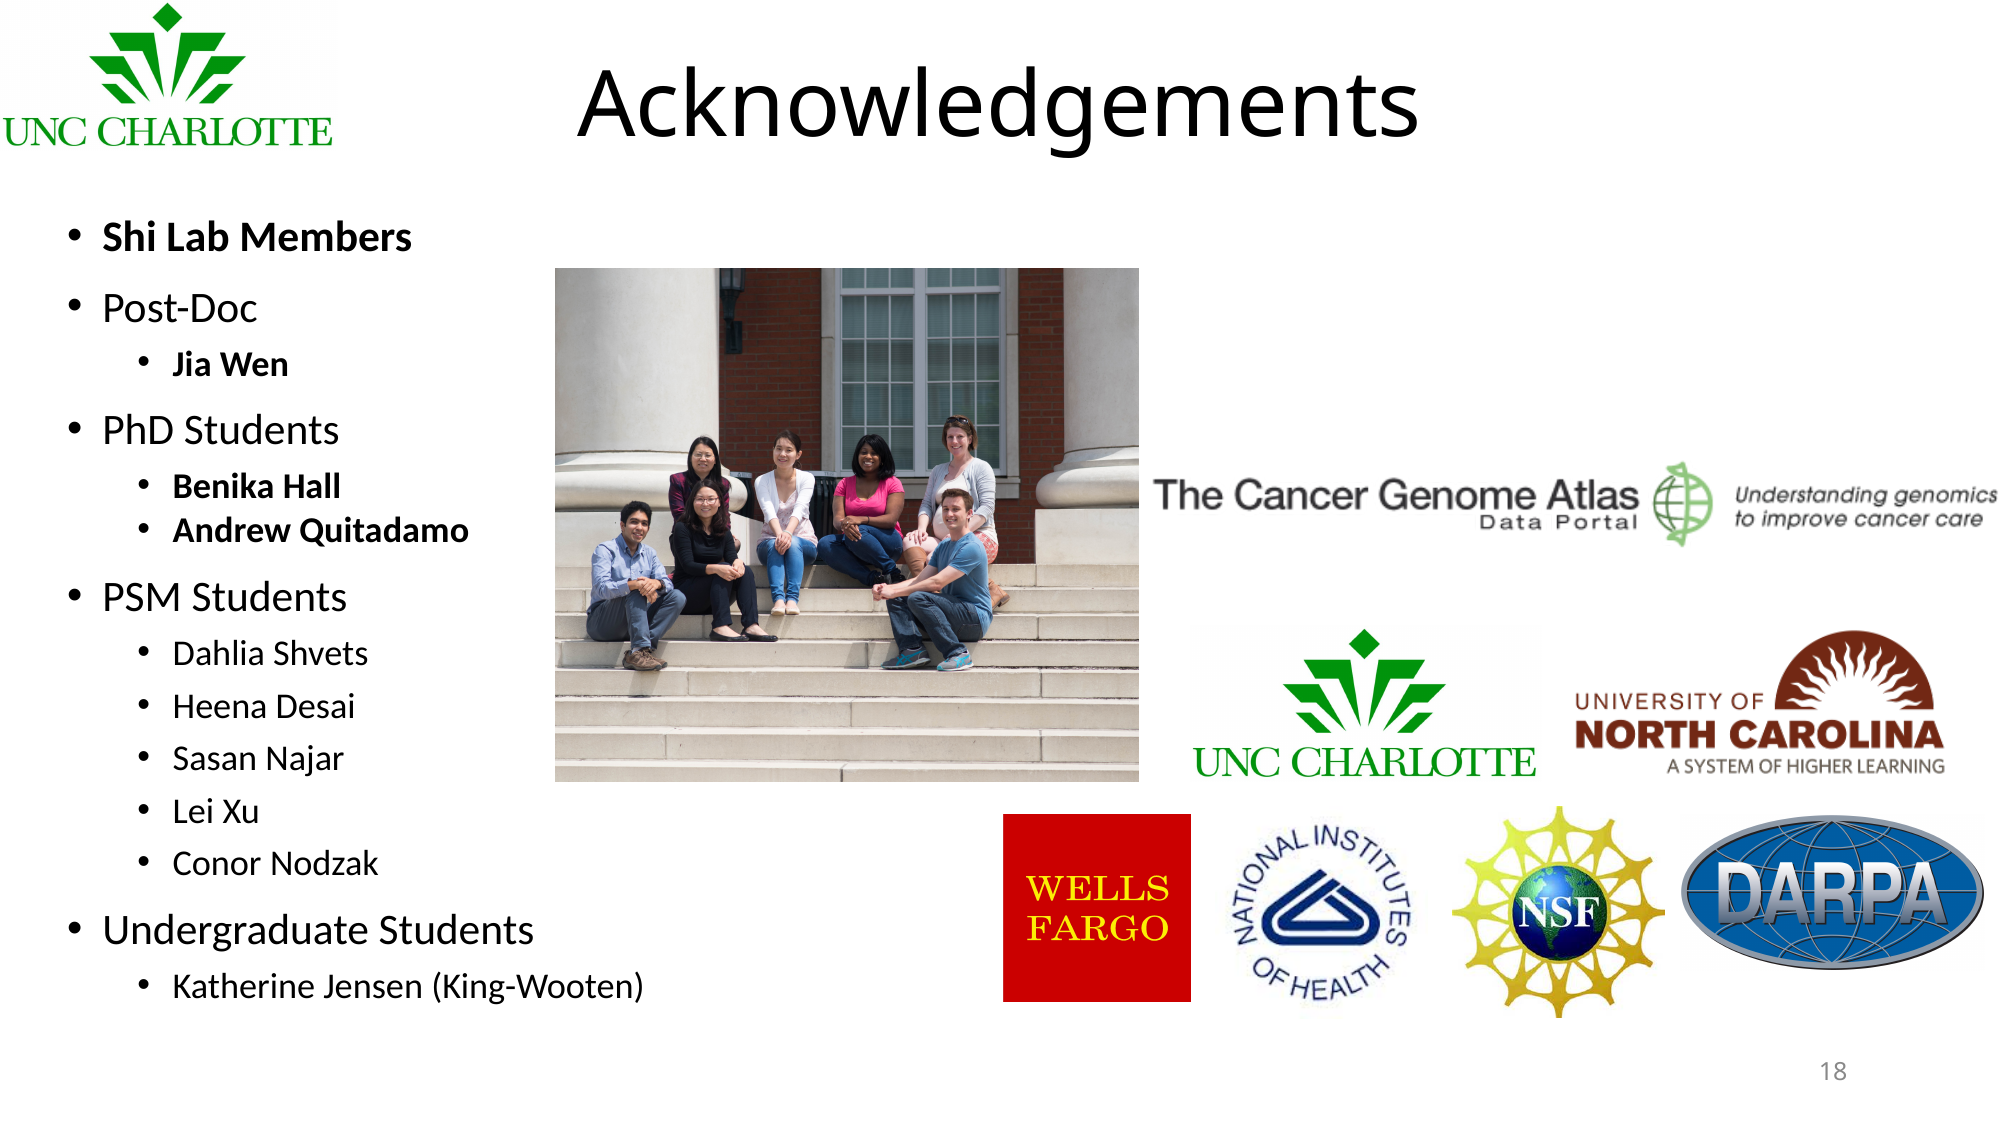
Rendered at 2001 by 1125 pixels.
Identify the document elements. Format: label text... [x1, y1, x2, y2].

list Shi Lab Members Post-Doc Jia Wen PhD Students Benika Hall Andrew Quitadamo PSM Students Dahlia Shvets Heena Desai Sasan Najar Lei Xu Conor Nodzak Undergraduate Students Katherine Jensen (King-Wooten) [52, 200, 848, 1017]
title Acknowledgements [324, 13, 1675, 201]
picture [1215, 806, 1428, 1019]
picture [1553, 614, 1963, 790]
picture [555, 268, 1139, 782]
picture [1190, 625, 1542, 782]
picture [1680, 814, 1985, 971]
picture [1452, 806, 1665, 1018]
picture [0, 0, 338, 151]
picture [1148, 459, 2000, 552]
slide_number 18 [1412, 1042, 1863, 1103]
picture [1003, 814, 1191, 1002]
